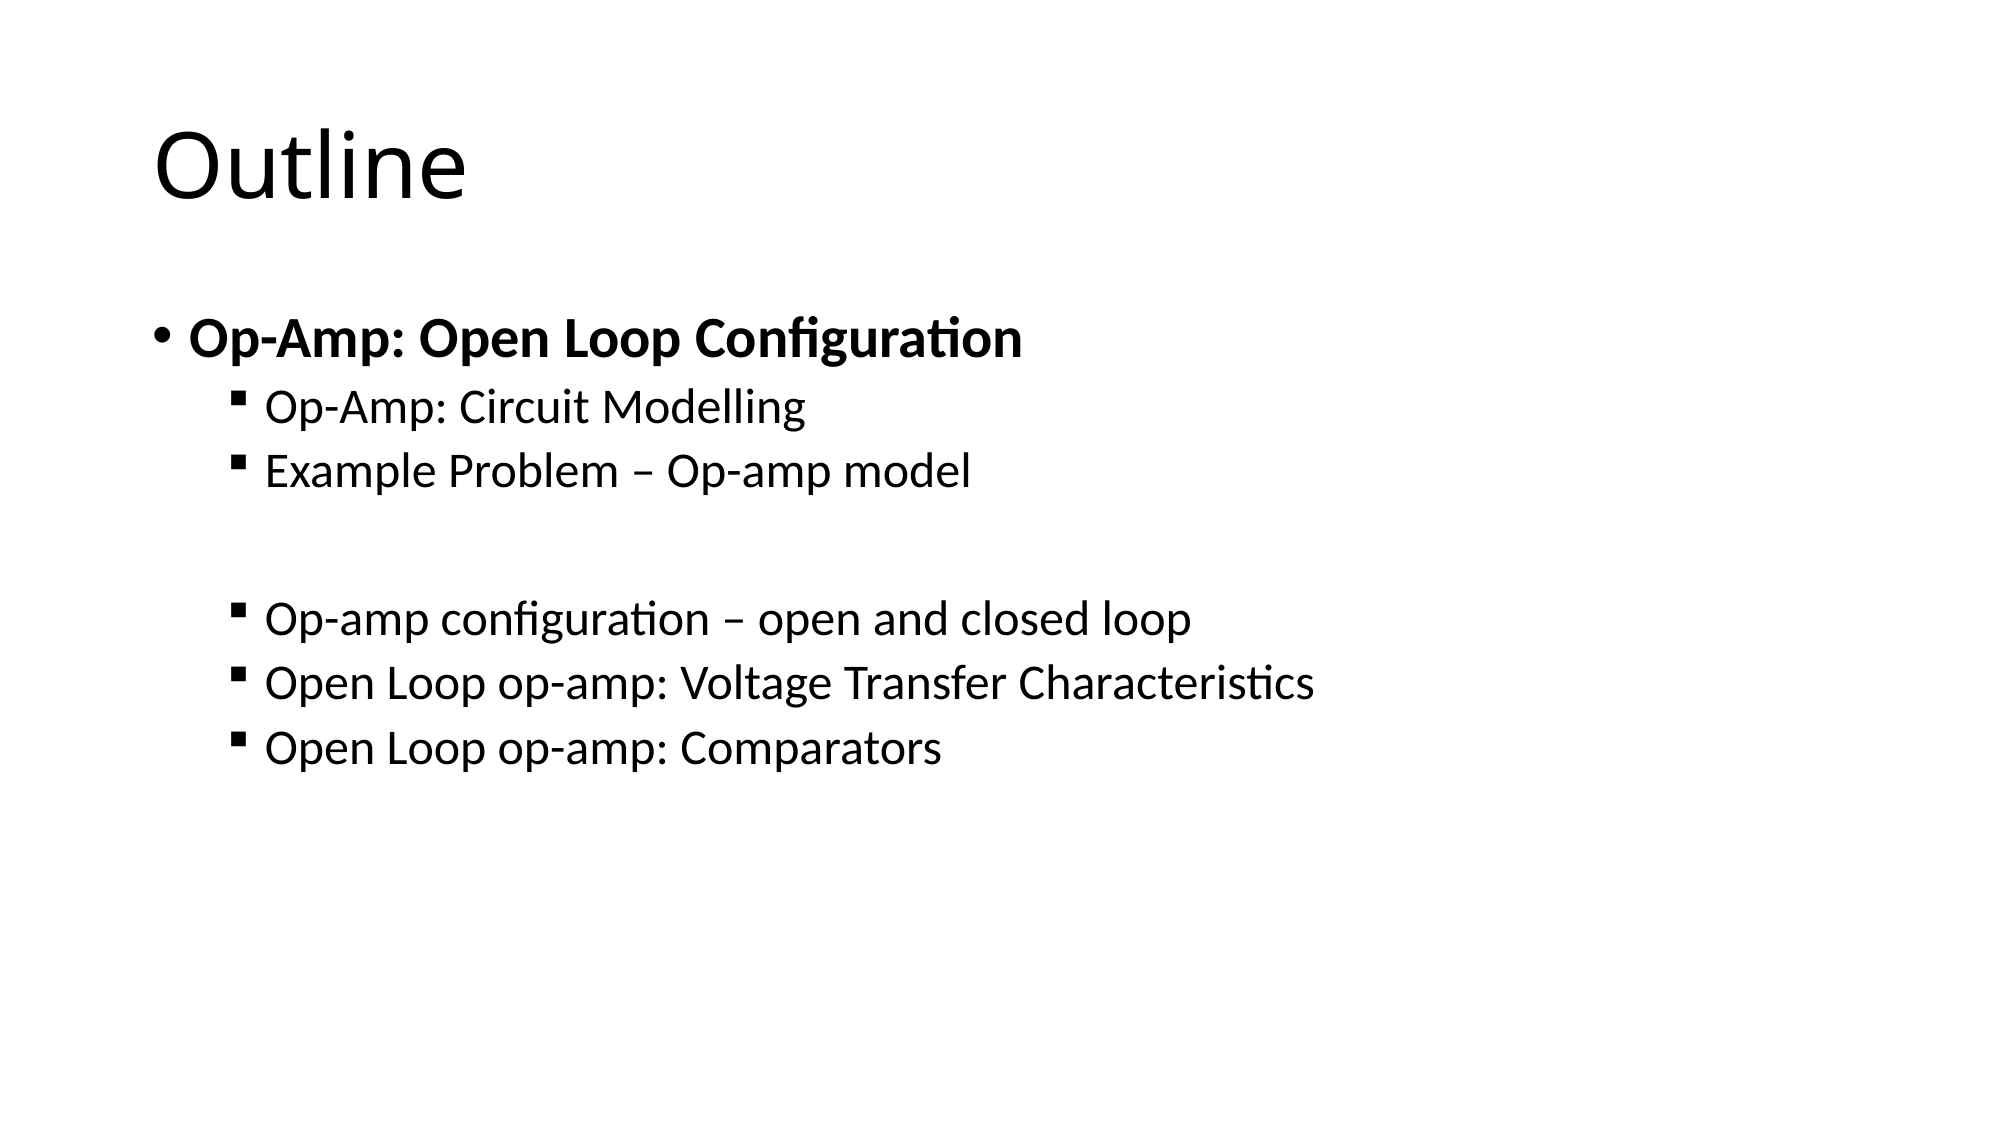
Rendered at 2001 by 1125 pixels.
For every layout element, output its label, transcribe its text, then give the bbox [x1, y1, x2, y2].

title Outline [137, 59, 1863, 278]
list Op-Amp: Open Loop Configuration Op-Amp: Circuit Modelling Example Problem – Op-amp model Op-amp configuration – open and closed loop Open Loop op-amp: Voltage Transfer Characteristics Open Loop op-amp: Comparators [137, 299, 1863, 1014]
